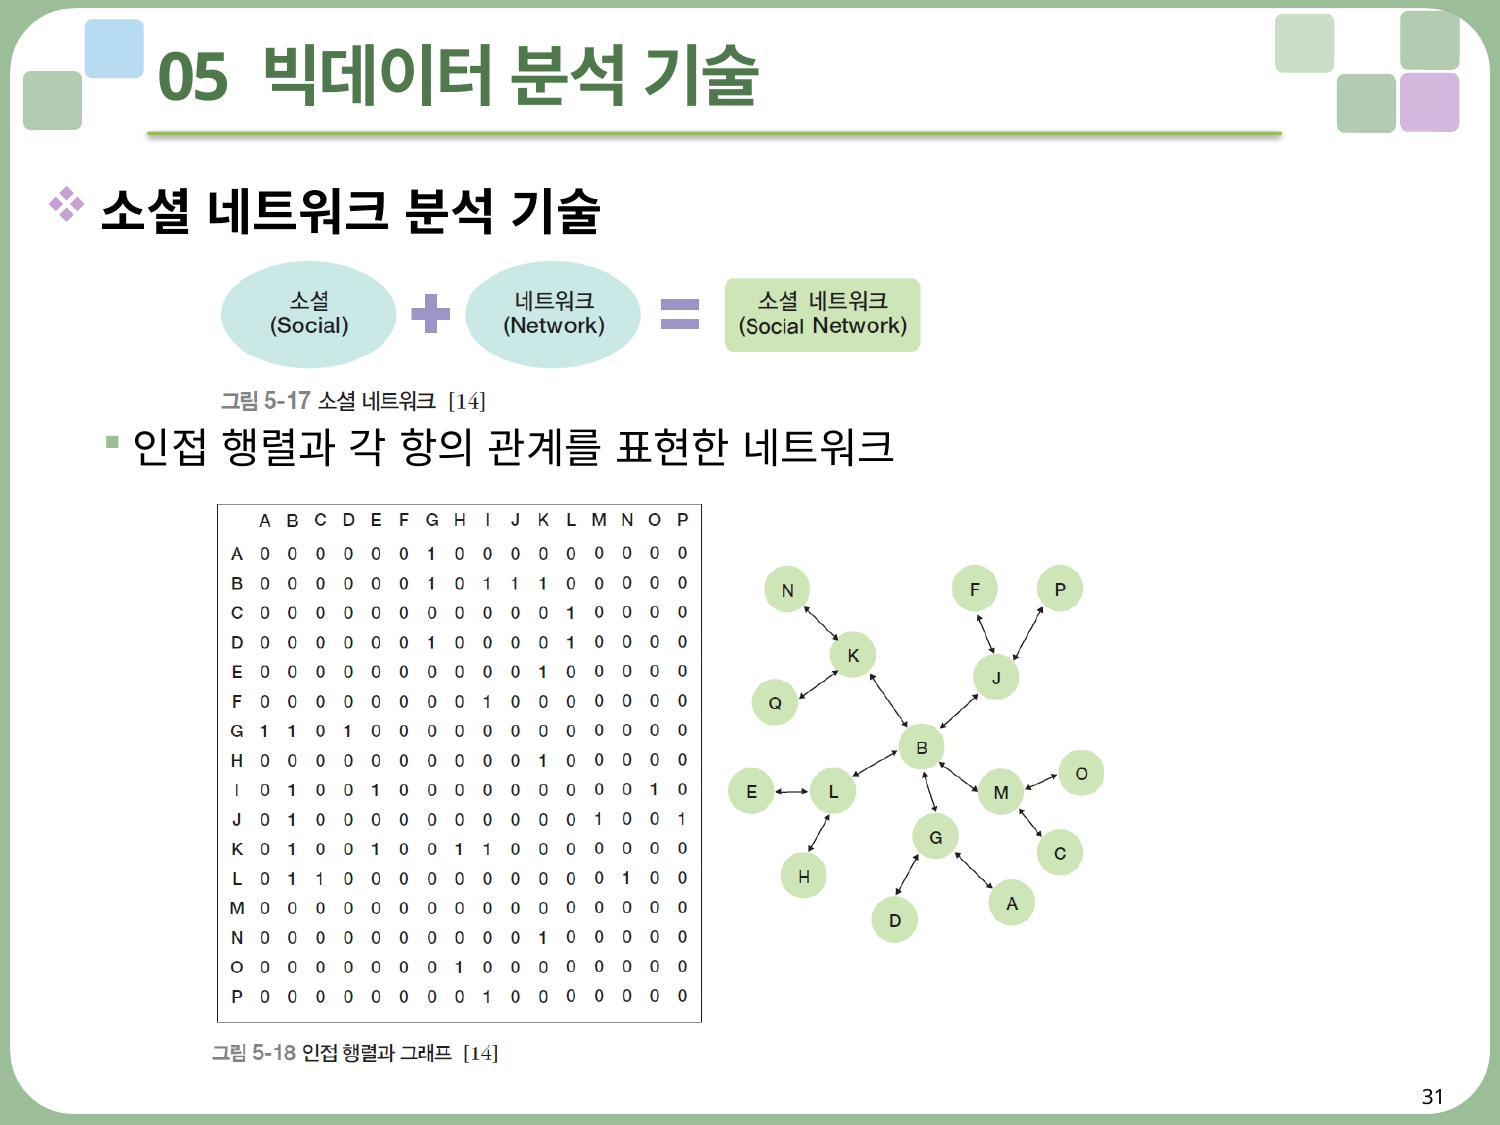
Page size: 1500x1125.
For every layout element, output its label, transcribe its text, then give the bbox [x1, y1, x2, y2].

title 05 빅데이터 분석 기술 [142, 25, 1459, 123]
picture [0, 0, 1500, 1125]
list 소셜 네트워크 분석 기술 인접 행렬과 각 항의 관계를 표현한 네트워크 [29, 172, 1459, 1083]
